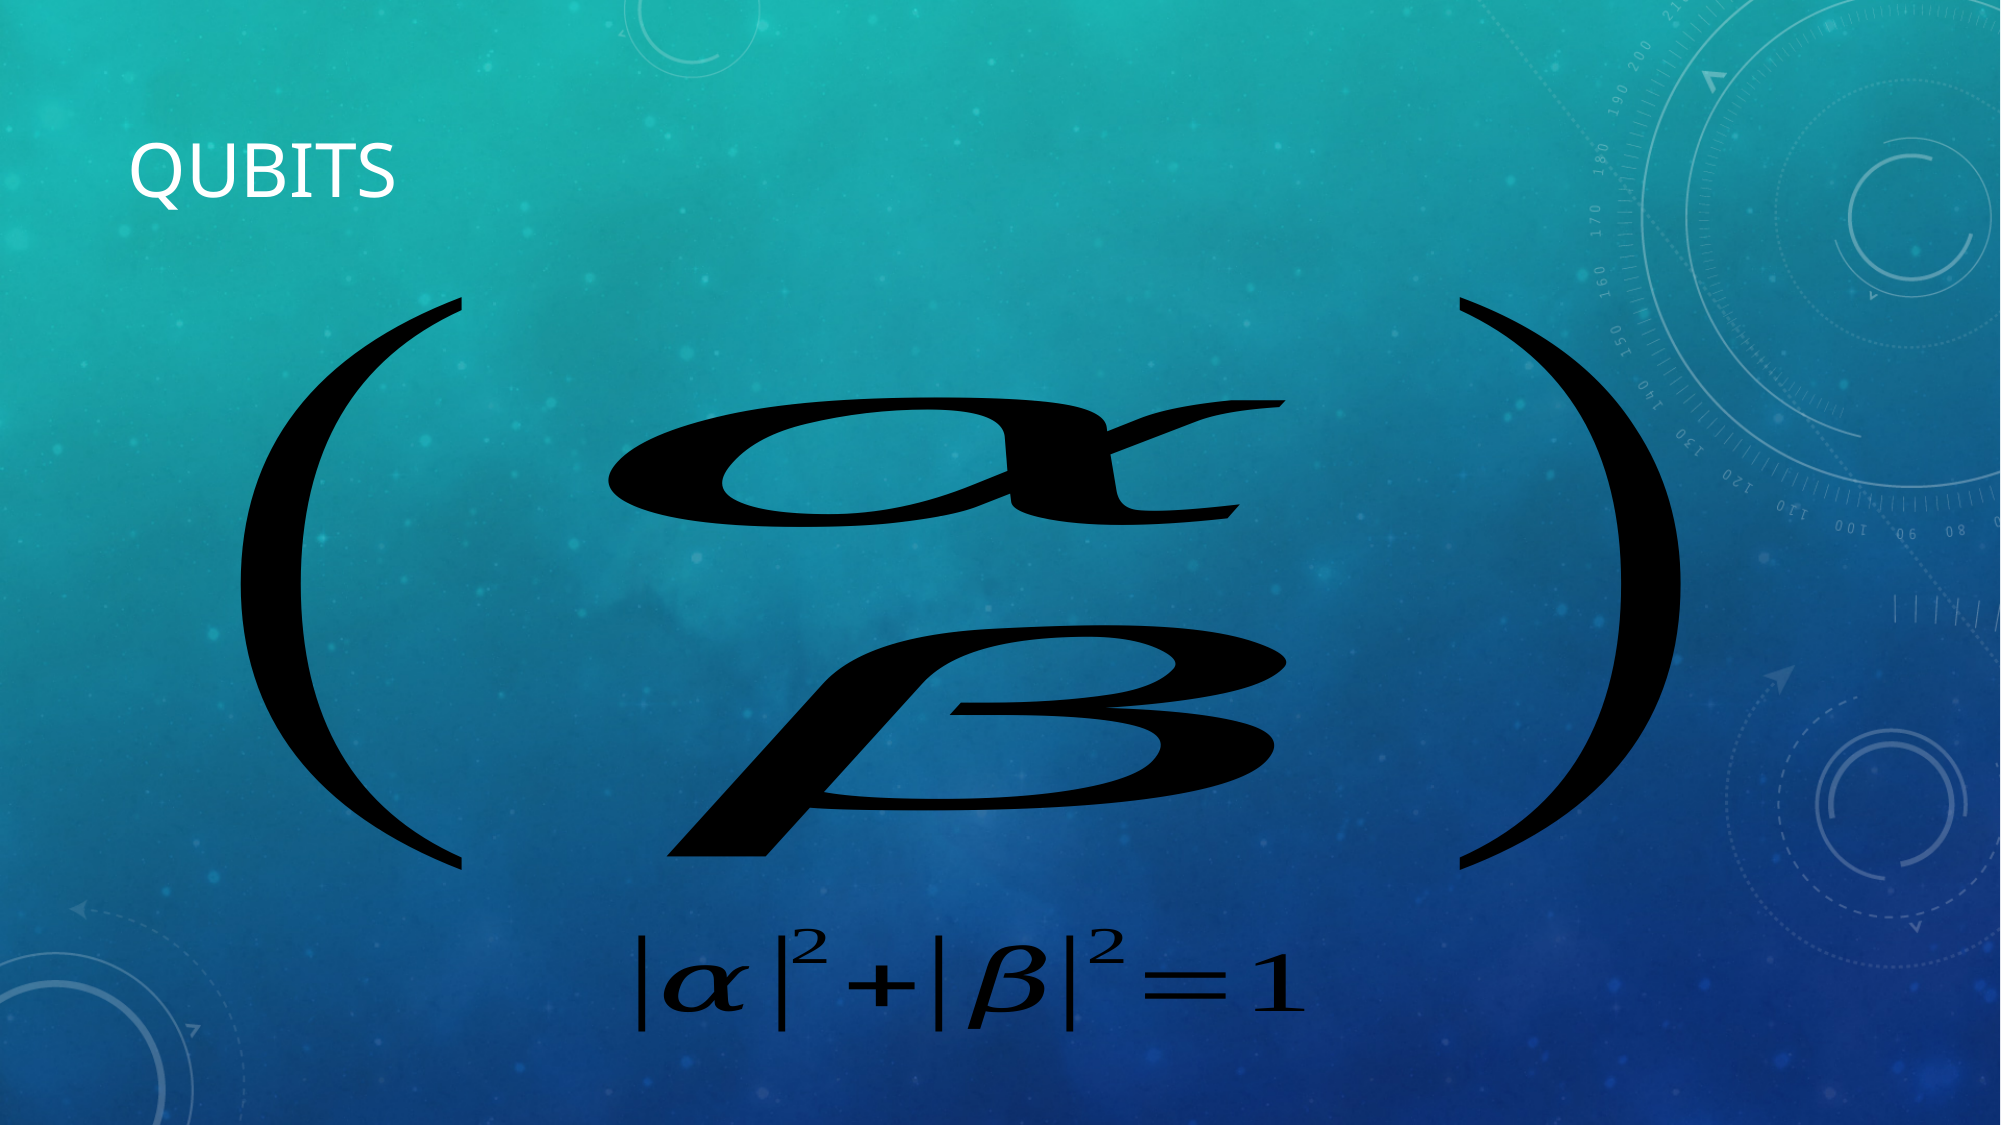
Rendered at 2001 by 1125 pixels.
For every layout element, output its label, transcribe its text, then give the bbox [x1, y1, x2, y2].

picture [0, 0, 2001, 1125]
title Qubits [112, 47, 1775, 287]
